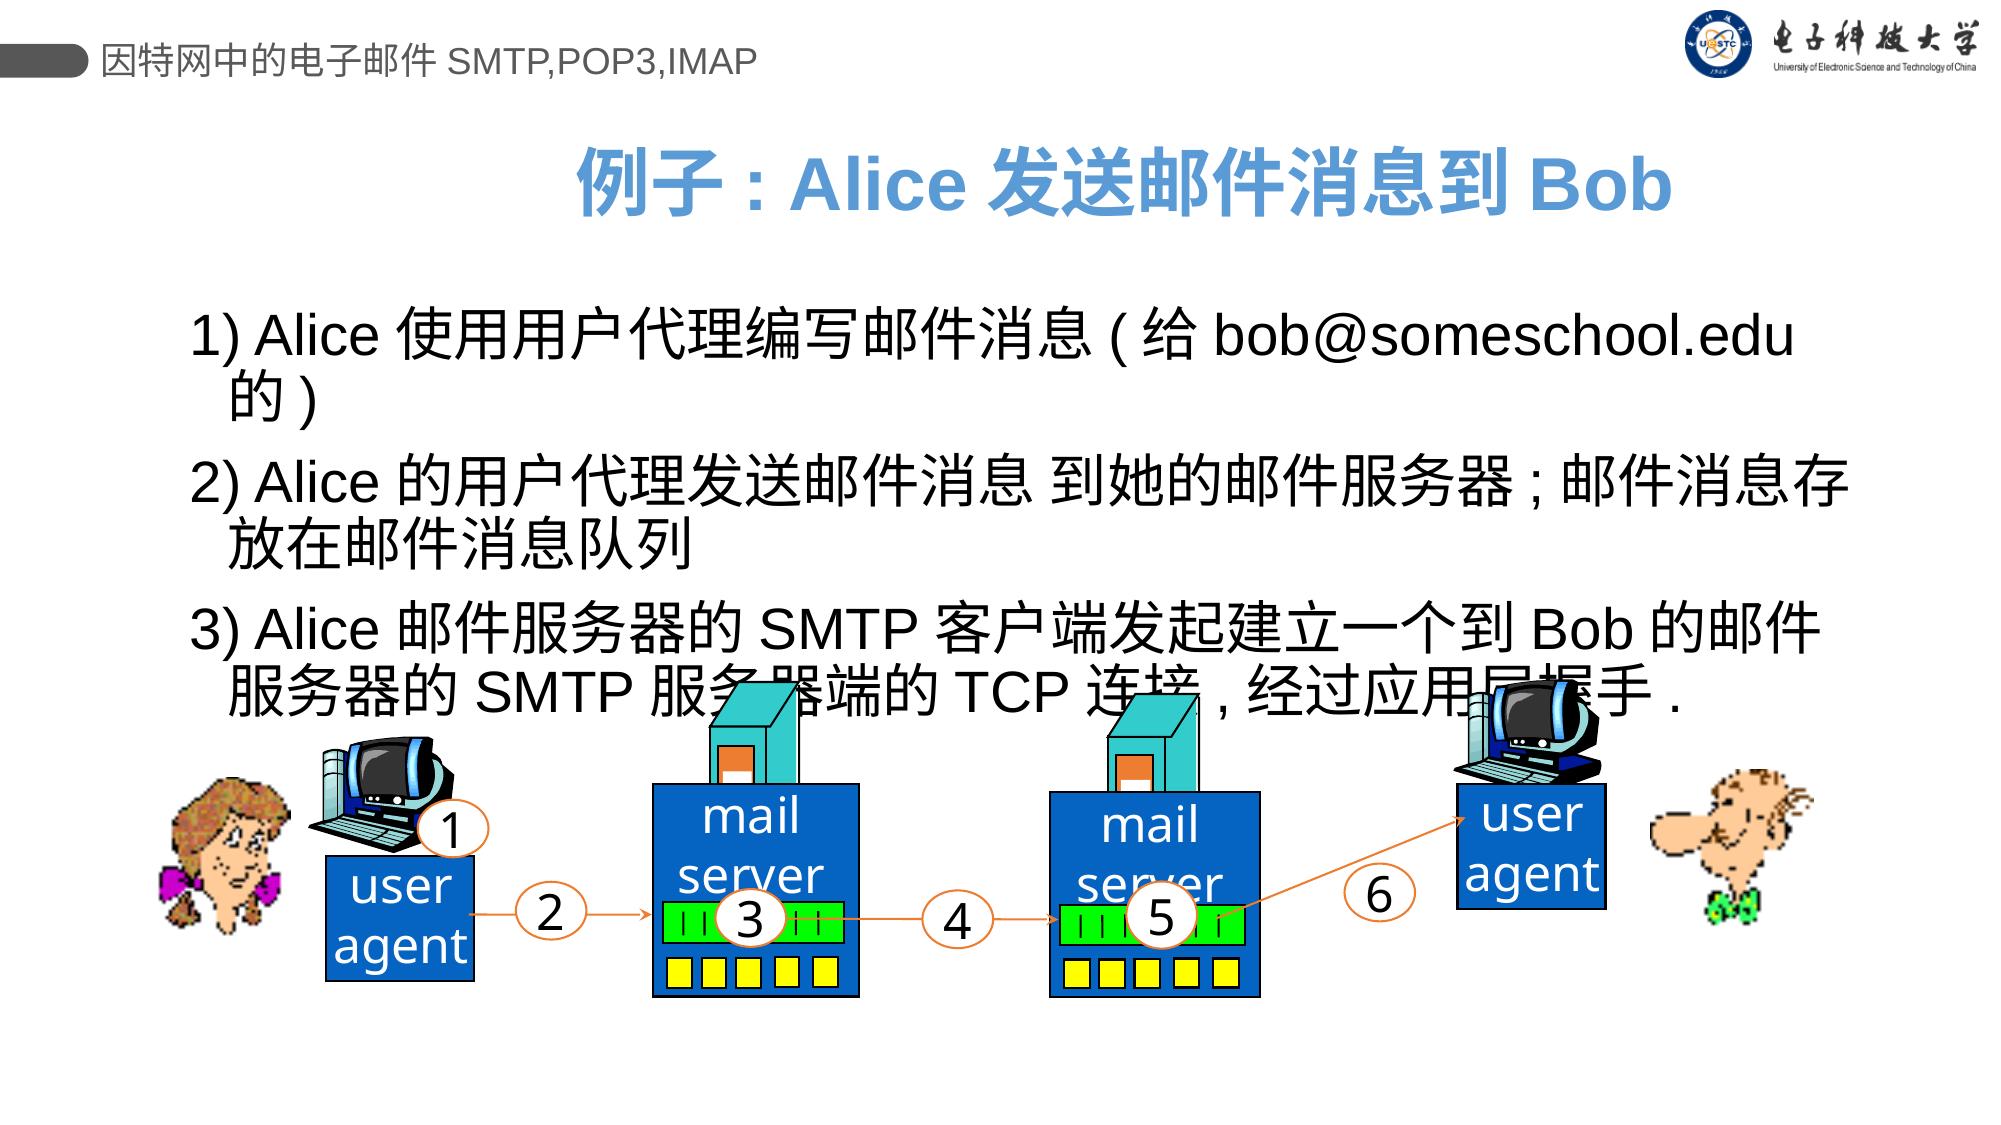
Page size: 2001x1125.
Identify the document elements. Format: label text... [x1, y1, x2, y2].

picture [154, 777, 294, 945]
picture [1685, 10, 1979, 78]
text_box 4 [922, 890, 994, 949]
list 1) Alice使用用户代理编写邮件消息(给bob@someschool.edu的) 2) Alice的用户代理发送邮件消息 到她的邮件服务器;邮件消息存放在邮件消息队列 3) Alice邮件服务器的SMTP客户端发起建立一个到Bob的邮件服务器的SMTP服务器端的TCP连接,经过应用层握手. [174, 297, 1888, 618]
text_box 6 [1344, 863, 1416, 922]
text_box [639, 908, 652, 921]
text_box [307, 735, 486, 983]
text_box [653, 681, 859, 997]
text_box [1447, 678, 1618, 911]
text_box 2 [515, 881, 587, 940]
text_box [1049, 693, 1260, 997]
text_box 因特网中的电子邮件SMTP,POP3,IMAP [100, 28, 807, 91]
title 例子: Alice发送邮件消息到Bob [560, 138, 1912, 326]
picture [1649, 769, 1817, 936]
